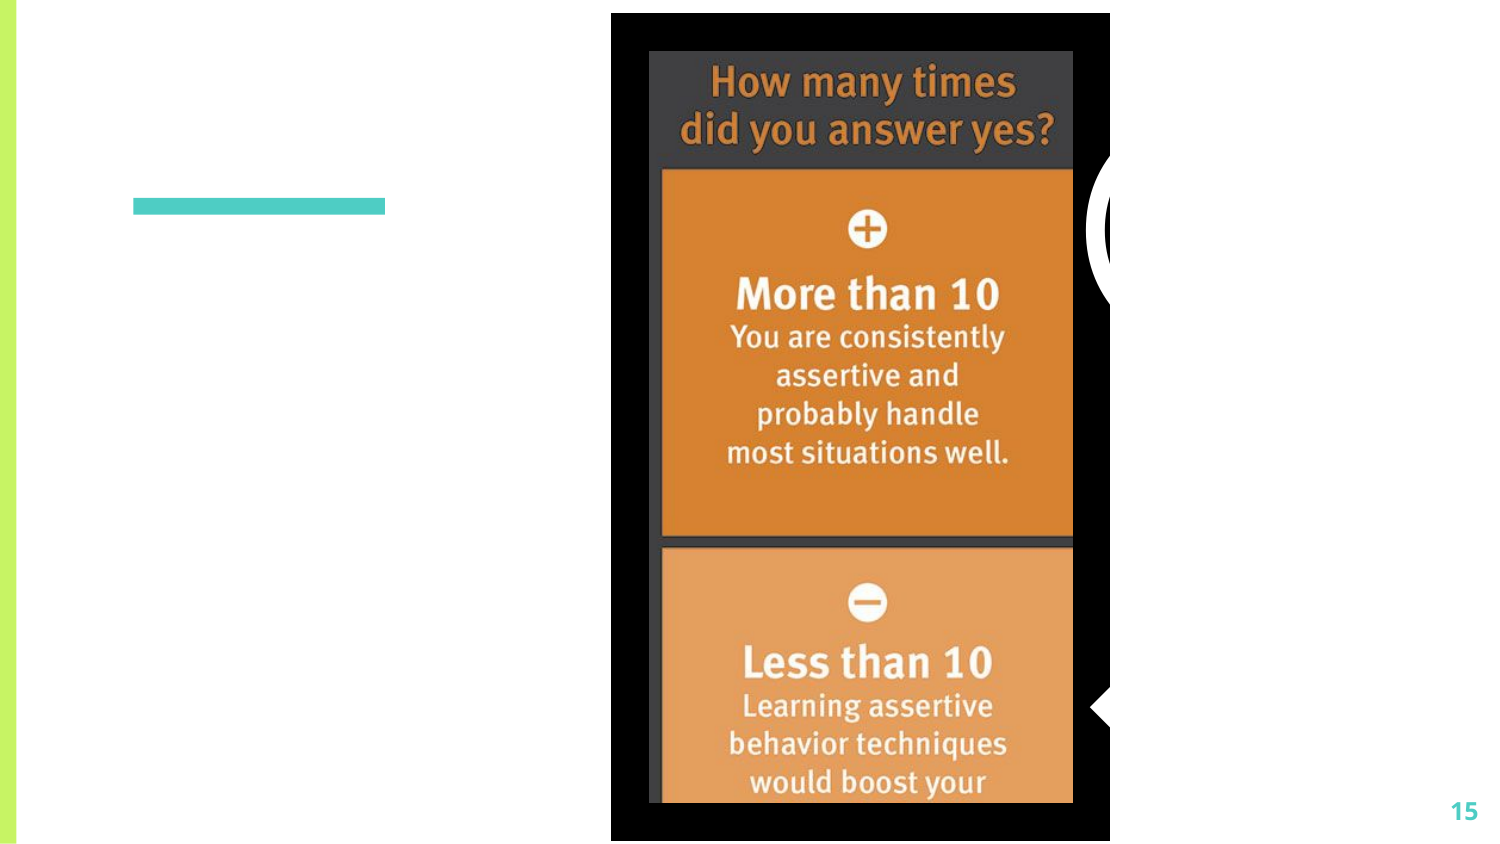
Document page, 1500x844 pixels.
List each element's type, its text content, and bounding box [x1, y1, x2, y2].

slide_number 15 [1403, 780, 1494, 832]
picture [648, 50, 1074, 804]
text_box 😭 [1063, 499, 1152, 844]
text_box 😉 [1047, 40, 1449, 401]
